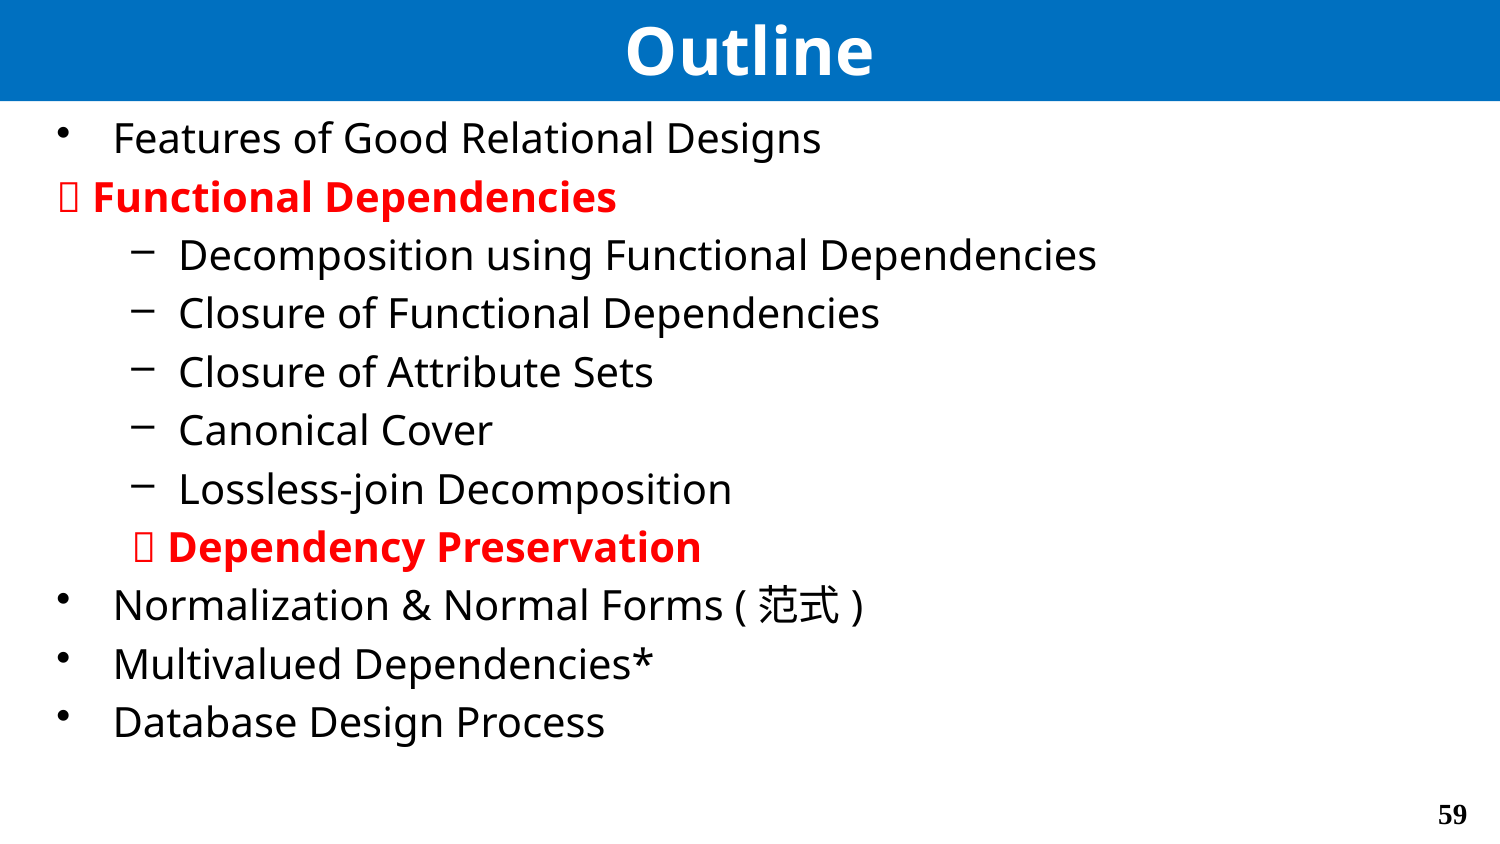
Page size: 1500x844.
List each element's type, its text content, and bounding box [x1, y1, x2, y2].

list Features of Good Relational Designs  Functional Dependencies Decomposition using Functional Dependencies Closure of Functional Dependencies Closure of Attribute Sets Canonical Cover Lossless-join Decomposition  Dependency Preservation Normalization & Normal Forms (范式) Multivalued Dependencies* Database Design Process [41, 104, 1447, 765]
title Outline [0, 0, 1500, 102]
